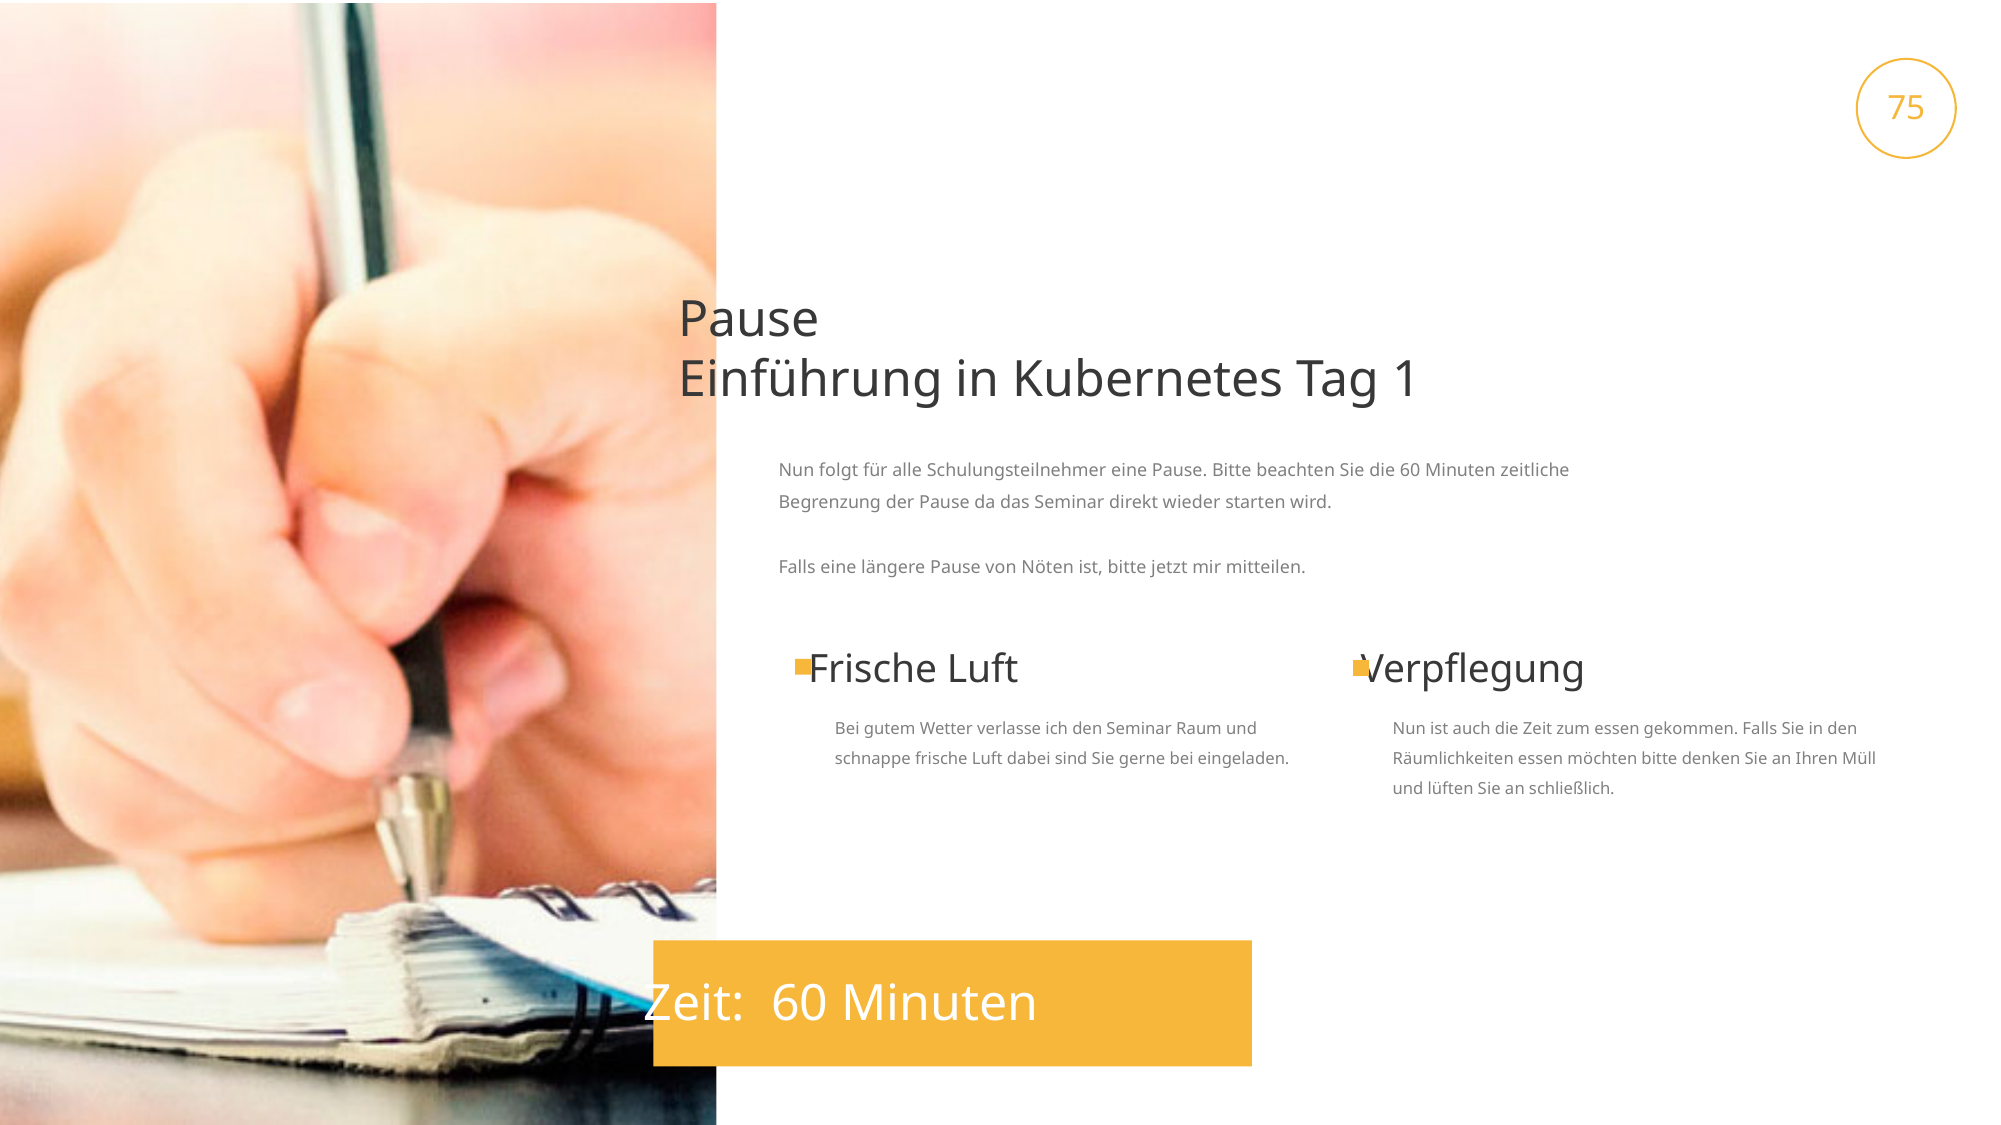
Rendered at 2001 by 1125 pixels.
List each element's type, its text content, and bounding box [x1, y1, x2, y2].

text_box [1352, 636, 1898, 804]
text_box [795, 635, 1340, 773]
text_box Pause Einführung in Kubernetes Tag 1 [717, 278, 1436, 414]
picture [0, 0, 717, 1125]
text_box Nun folgt für alle Schulungsteilnehmer eine Pause. Bitte beachten Sie die 60 Minuten zeitliche Begrenzung der Pause da das Seminar direkt wieder starten wird. Falls eine längere Pause von Nöten ist, bitte jetzt mir mitteilen. [763, 440, 1662, 585]
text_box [653, 940, 1252, 1067]
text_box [1856, 58, 1956, 158]
